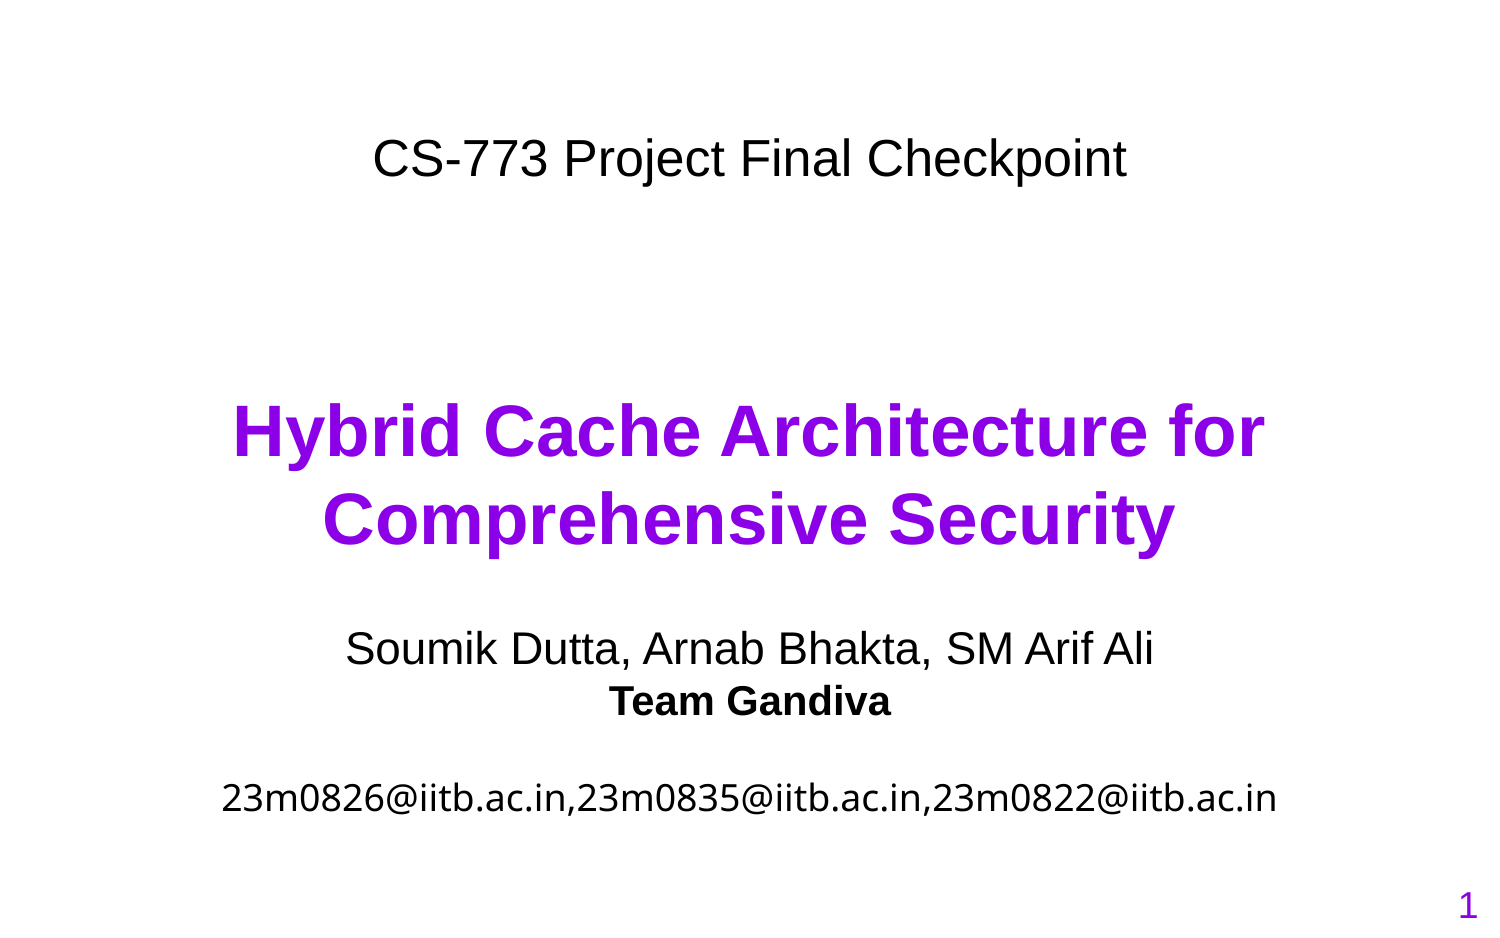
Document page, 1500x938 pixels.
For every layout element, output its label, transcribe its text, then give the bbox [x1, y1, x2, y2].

title CS-773 Project Final Checkpoint Hybrid Cache Architecture for Comprehensive Security Soumik Dutta, Arnab Bhakta, SM Arif Ali Team Gandiva 23m0826@iitb.ac.in,23m0835@iitb.ac.in,23m0822@iitb.ac.in [51, 77, 1449, 866]
slide_number ‹#› [1403, 865, 1494, 938]
